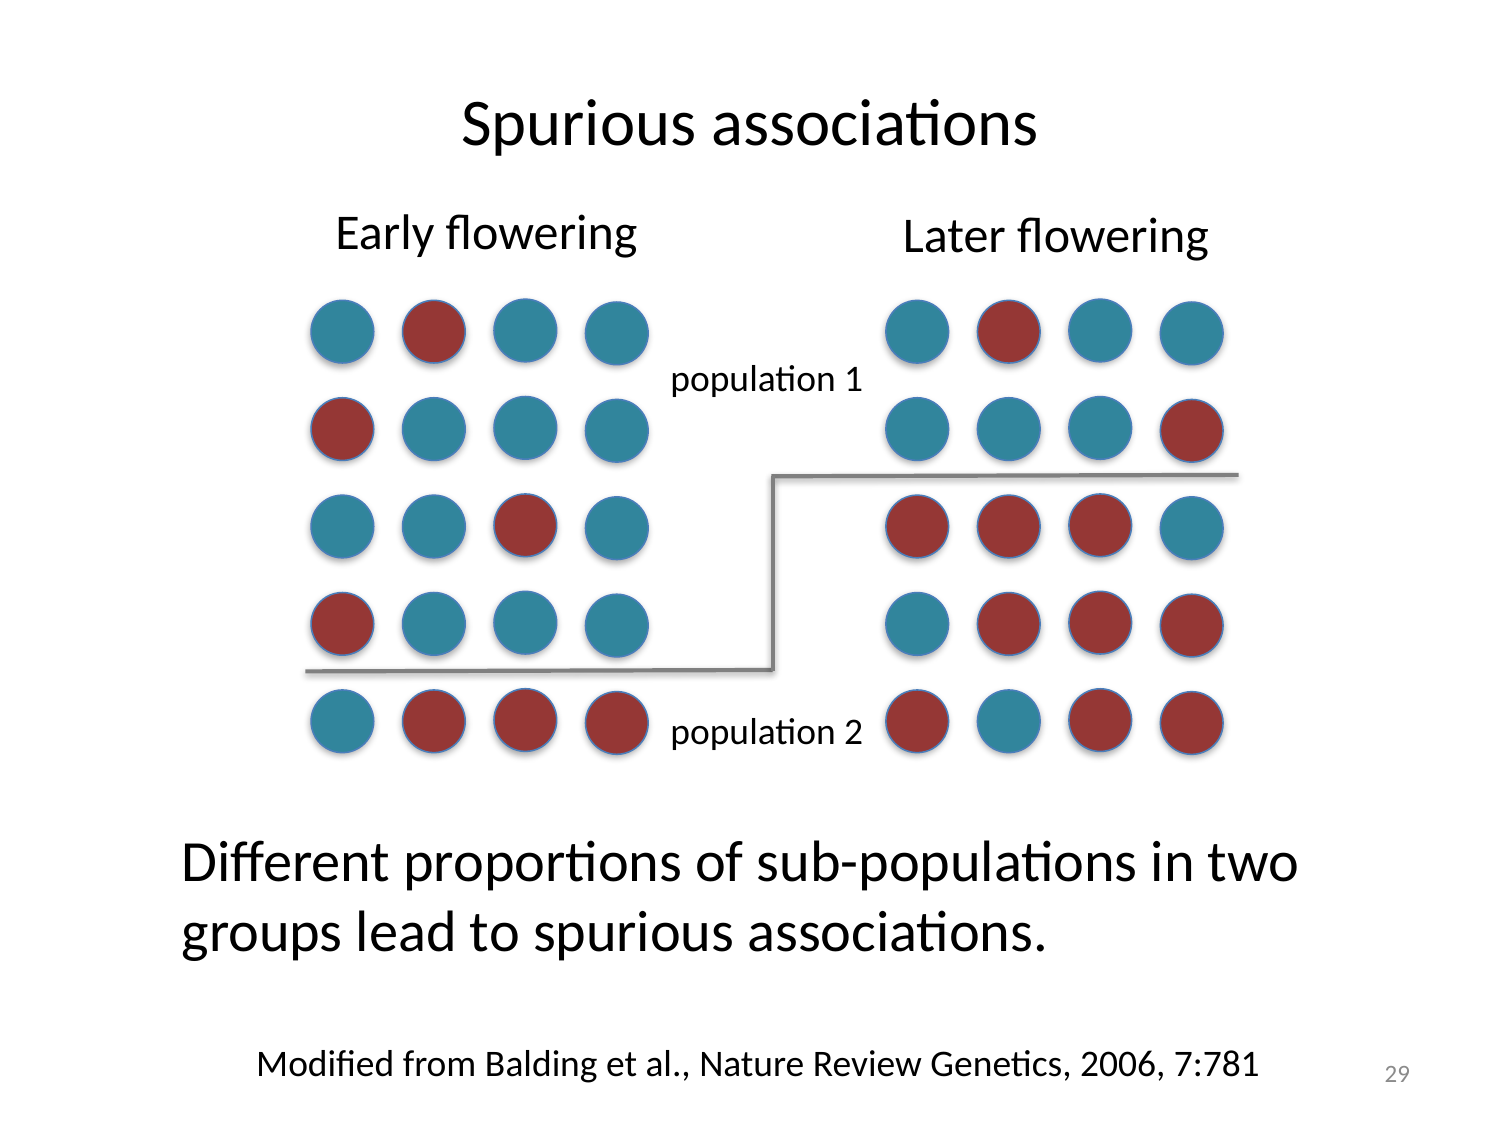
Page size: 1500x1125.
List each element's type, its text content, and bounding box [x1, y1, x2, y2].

slide_number 29 [1074, 1042, 1425, 1103]
text_box Modified from Balding et al., Nature Review Genetics, 2006, 7:781 [241, 1031, 1293, 1092]
text_box Later flowering [888, 195, 1225, 271]
text_box Early flowering [320, 192, 653, 267]
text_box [310, 688, 649, 755]
text_box Different proportions of sub-populations in two groups lead to spurious associations. [167, 815, 1351, 971]
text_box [885, 298, 1224, 365]
text_box population 2 [655, 699, 879, 760]
text_box population 1 [655, 346, 879, 407]
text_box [305, 474, 1239, 672]
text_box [310, 396, 649, 463]
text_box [885, 688, 1224, 755]
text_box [885, 396, 1224, 463]
title Spurious associations [75, 45, 1425, 193]
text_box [310, 298, 649, 365]
